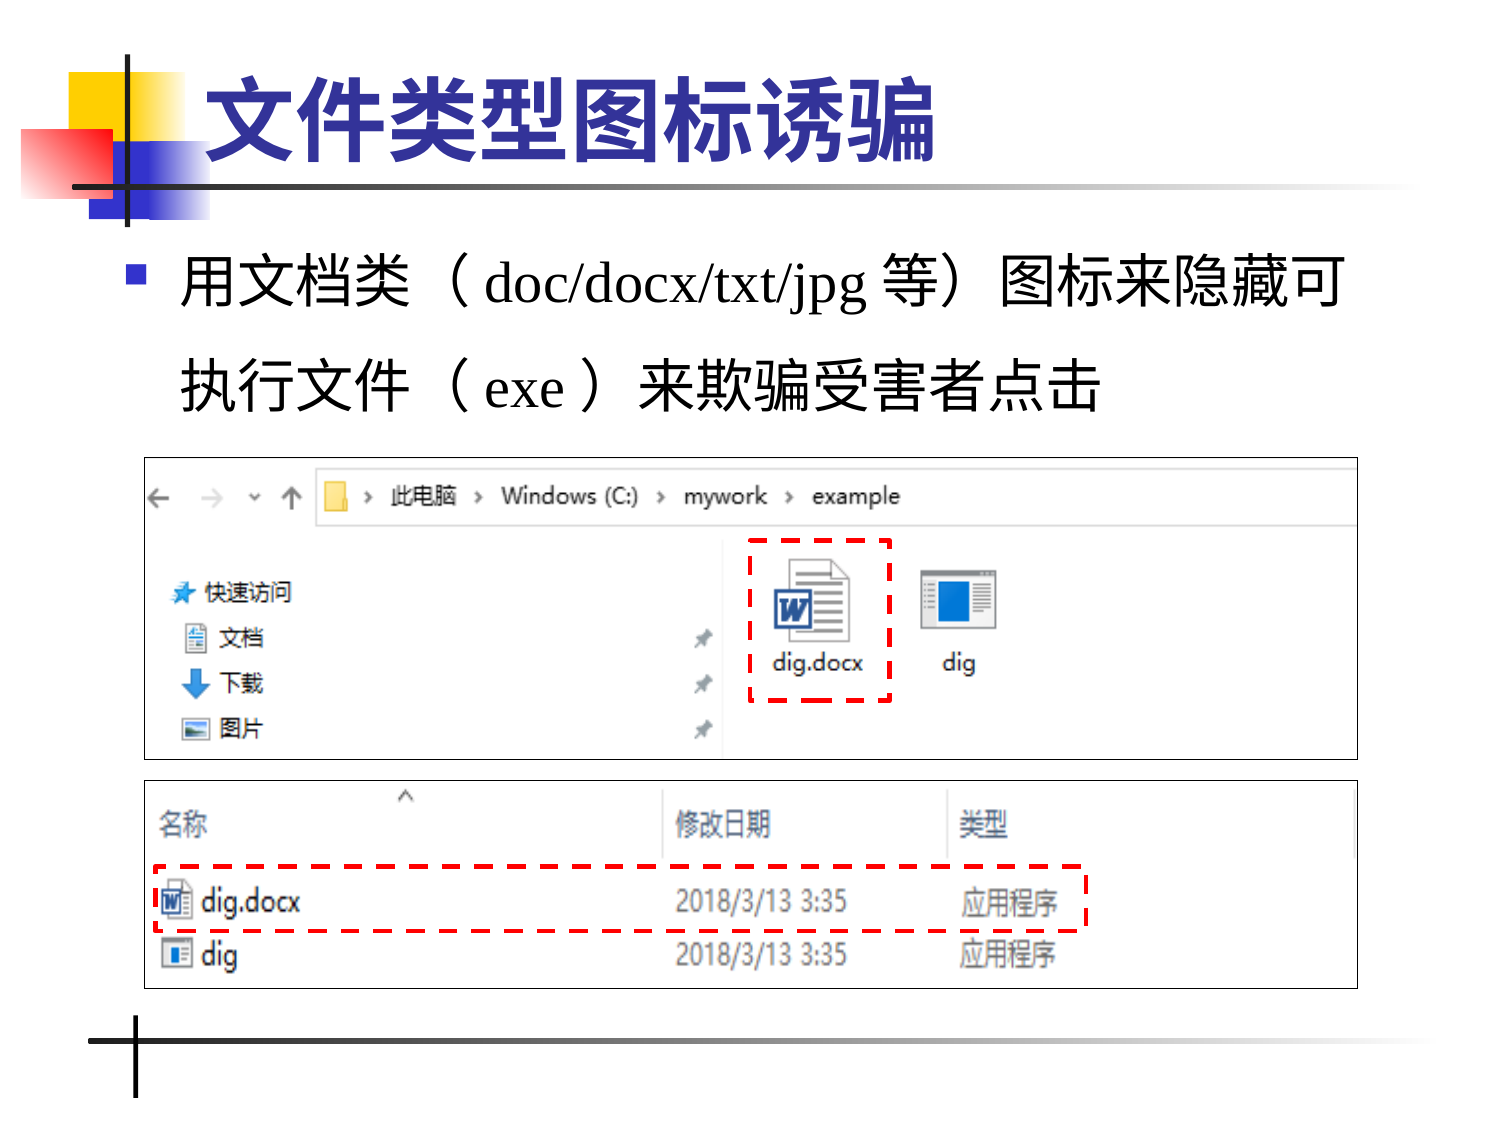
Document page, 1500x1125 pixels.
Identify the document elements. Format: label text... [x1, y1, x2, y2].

picture [143, 780, 1359, 989]
list 用文档类（doc/docx/txt/jpg等）图标来隐藏可执行文件（exe）来欺骗受害者点击 [107, 201, 1384, 404]
picture [143, 457, 1359, 761]
title 文件类型图标诱骗 [188, 23, 1468, 181]
